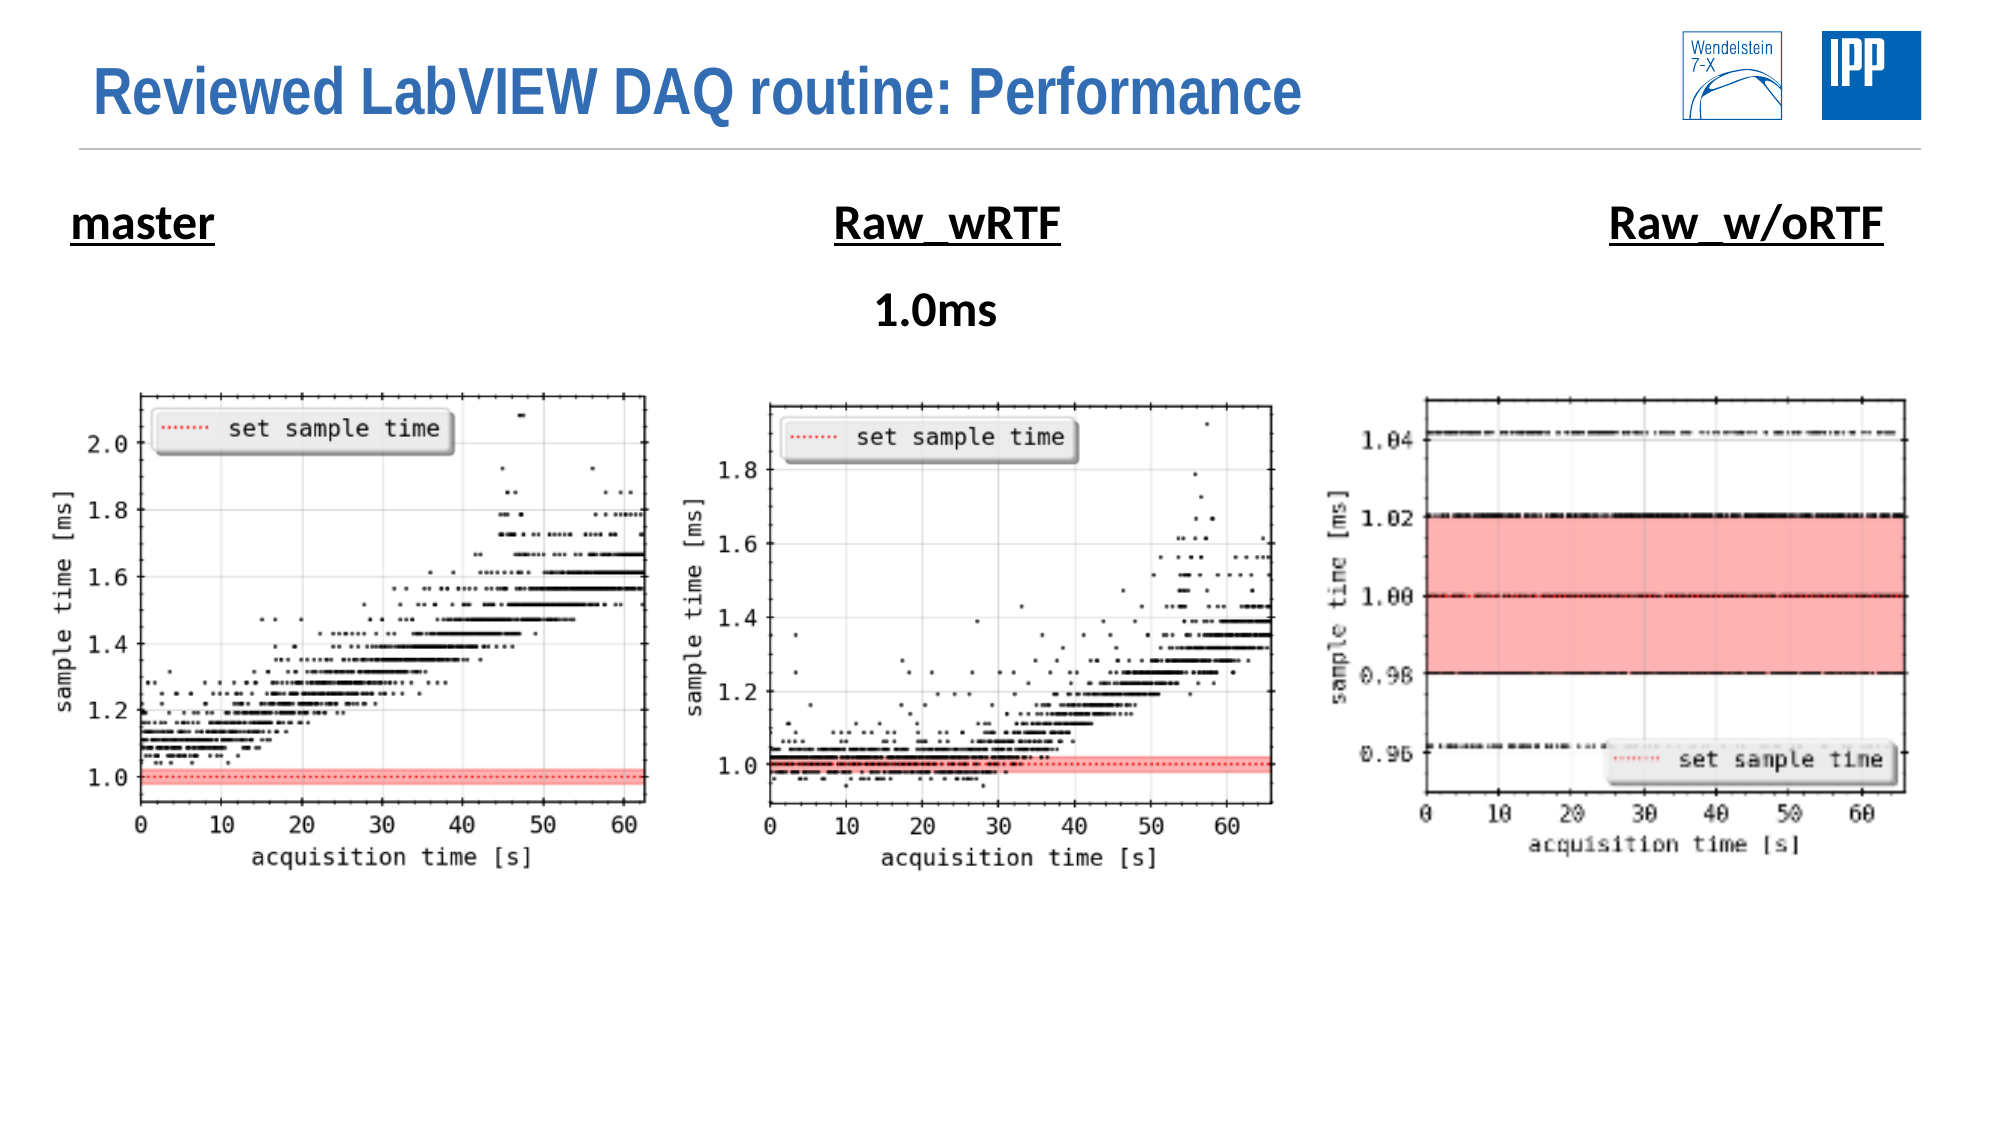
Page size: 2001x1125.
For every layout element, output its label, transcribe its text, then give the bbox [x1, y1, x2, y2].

text_box Raw_w/oRTF [1593, 188, 1902, 258]
picture [677, 383, 1298, 877]
picture [1312, 383, 1928, 877]
title Reviewed LabVIEW DAQ routine: Performance [78, 30, 1638, 136]
text_box 1.0ms [858, 276, 1042, 345]
picture [32, 383, 664, 880]
text_box master [55, 188, 239, 258]
list Raw_wRTF [819, 188, 1081, 258]
